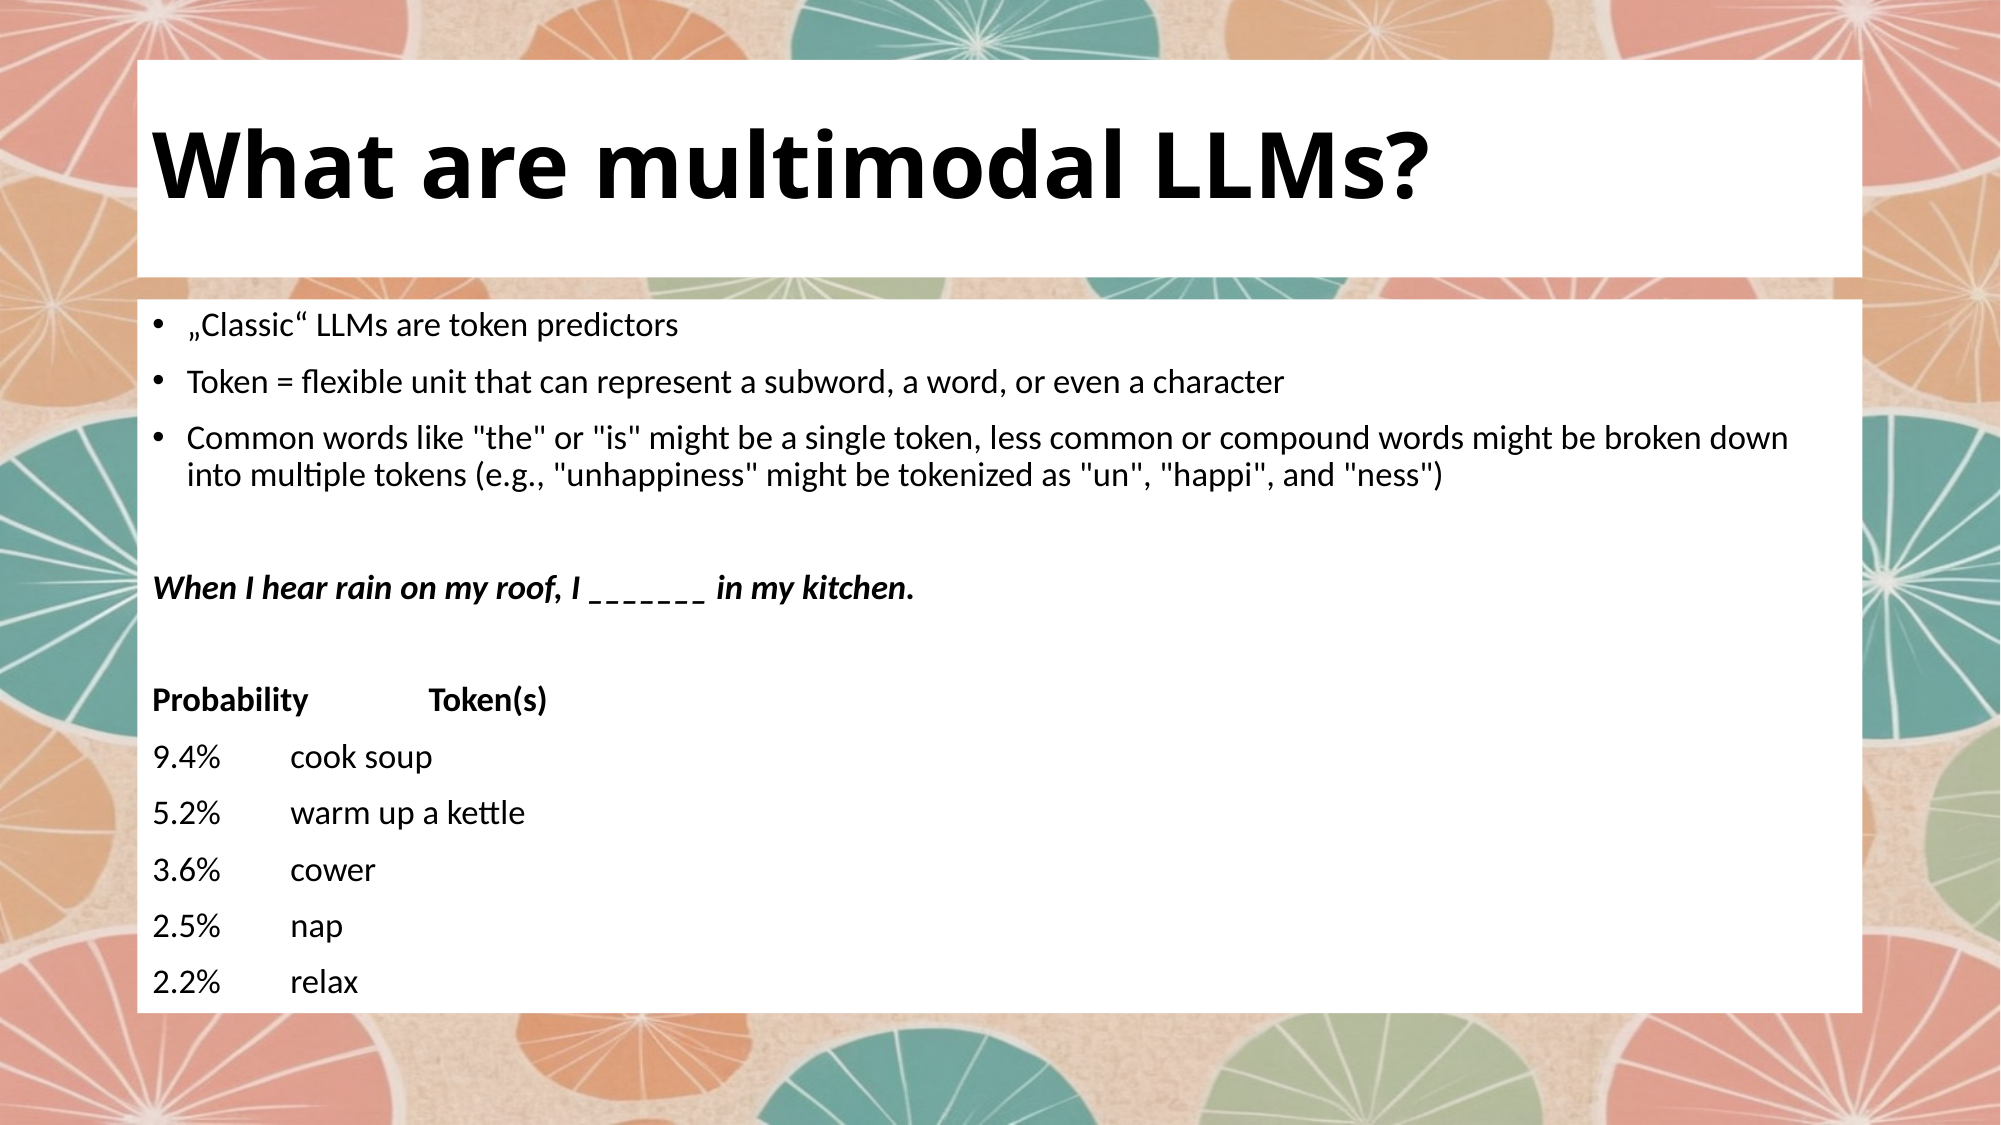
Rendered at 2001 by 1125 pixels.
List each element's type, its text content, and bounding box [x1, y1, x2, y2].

list „Classic“ LLMs are token predictors Token = flexible unit that can represent a subword, a word, or even a character Common words like "the" or "is" might be a single token, less common or compound words might be broken down into multiple tokens (e.g., "unhappiness" might be tokenized as "un", "happi", and "ness") When I hear rain on my roof, I _______ in my kitchen. Probability Token(s) 9.4% cook soup 5.2% warm up a kettle 3.6% cower 2.5% nap 2.2% relax [137, 299, 1863, 1014]
title What are multimodal LLMs? [137, 59, 1863, 278]
picture [0, 0, 2001, 1125]
